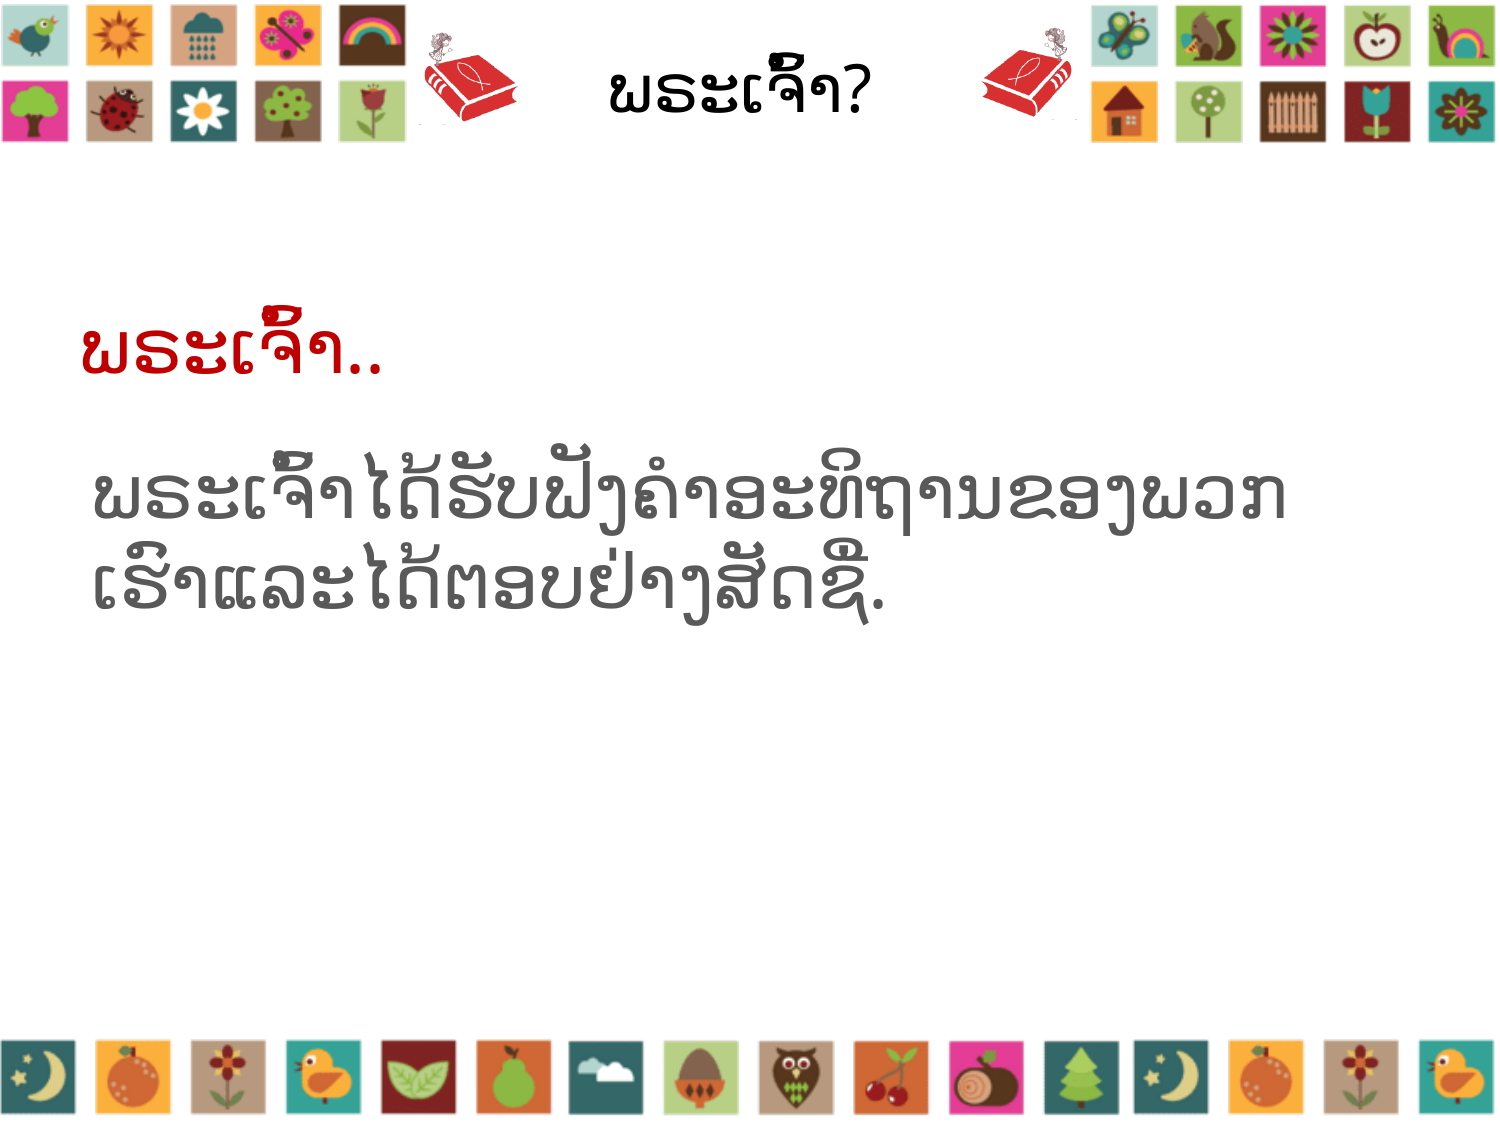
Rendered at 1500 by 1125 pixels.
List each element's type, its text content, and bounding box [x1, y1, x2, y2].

text_box ພຣະເຈົ້າ? [544, 38, 1078, 134]
text_box ພຣະ​ເຈົ້າ​ໄດ້​ຮັບ​ຟັງ​ຄໍາ​ອະ​ທິ​ຖານ​ຂອງ​ພວກ​ເຮົາ​ແລະ​ໄດ້​ຕອບ​ຢ່າງ​ສັດ​ຊື່. [76, 436, 1424, 632]
picture [0, 3, 550, 150]
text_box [0, 1028, 1500, 1118]
text_box ພຣະເຈົ້າ.. [64, 290, 1412, 396]
picture [950, 3, 1500, 150]
